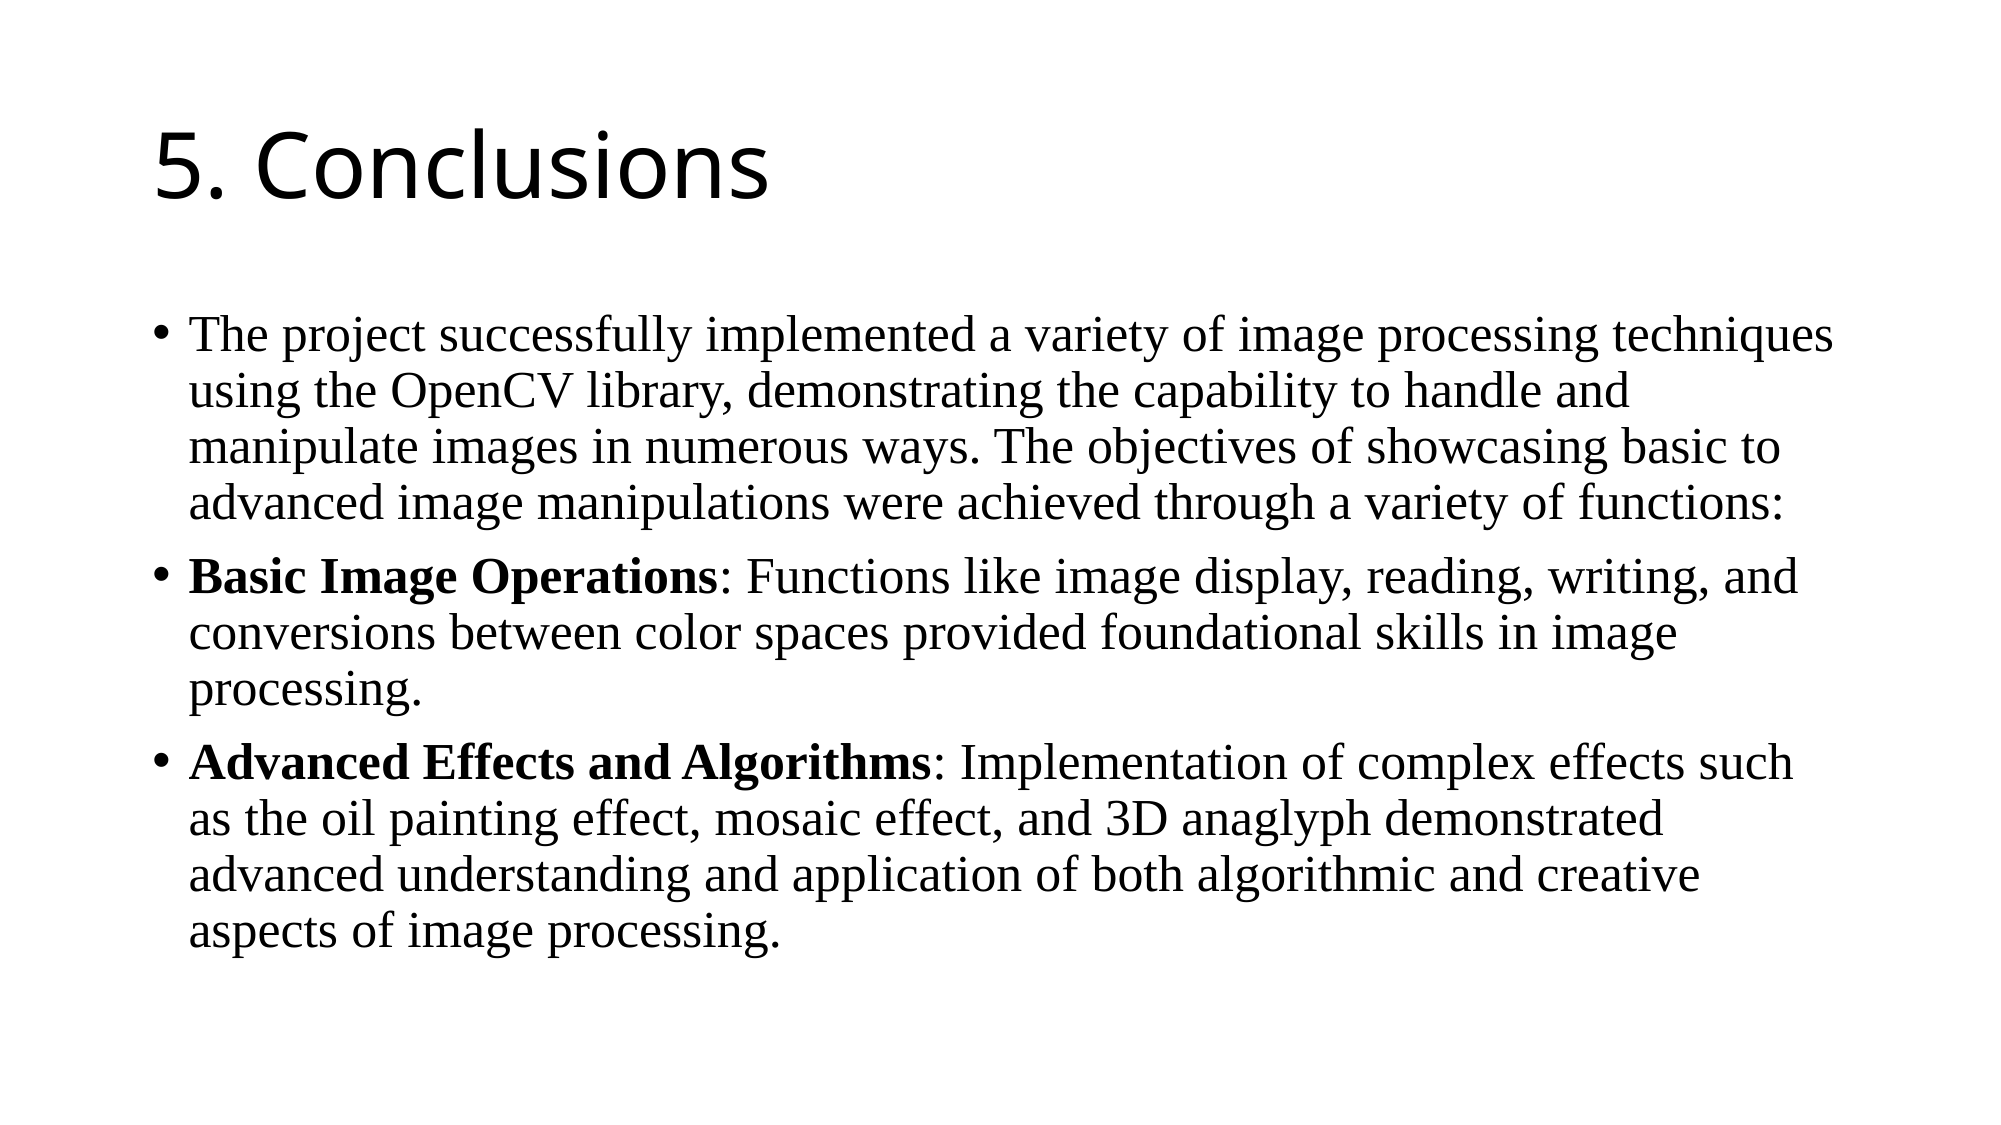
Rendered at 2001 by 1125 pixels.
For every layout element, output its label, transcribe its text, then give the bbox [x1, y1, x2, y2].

title 5. Conclusions [137, 59, 1863, 278]
list The project successfully implemented a variety of image processing techniques using the OpenCV library, demonstrating the capability to handle and manipulate images in numerous ways. The objectives of showcasing basic to advanced image manipulations were achieved through a variety of functions: Basic Image Operations: Functions like image display, reading, writing, and conversions between color spaces provided foundational skills in image processing. Advanced Effects and Algorithms: Implementation of complex effects such as the oil painting effect, mosaic effect, and 3D anaglyph demonstrated advanced understanding and application of both algorithmic and creative aspects of image processing. [137, 299, 1863, 1014]
